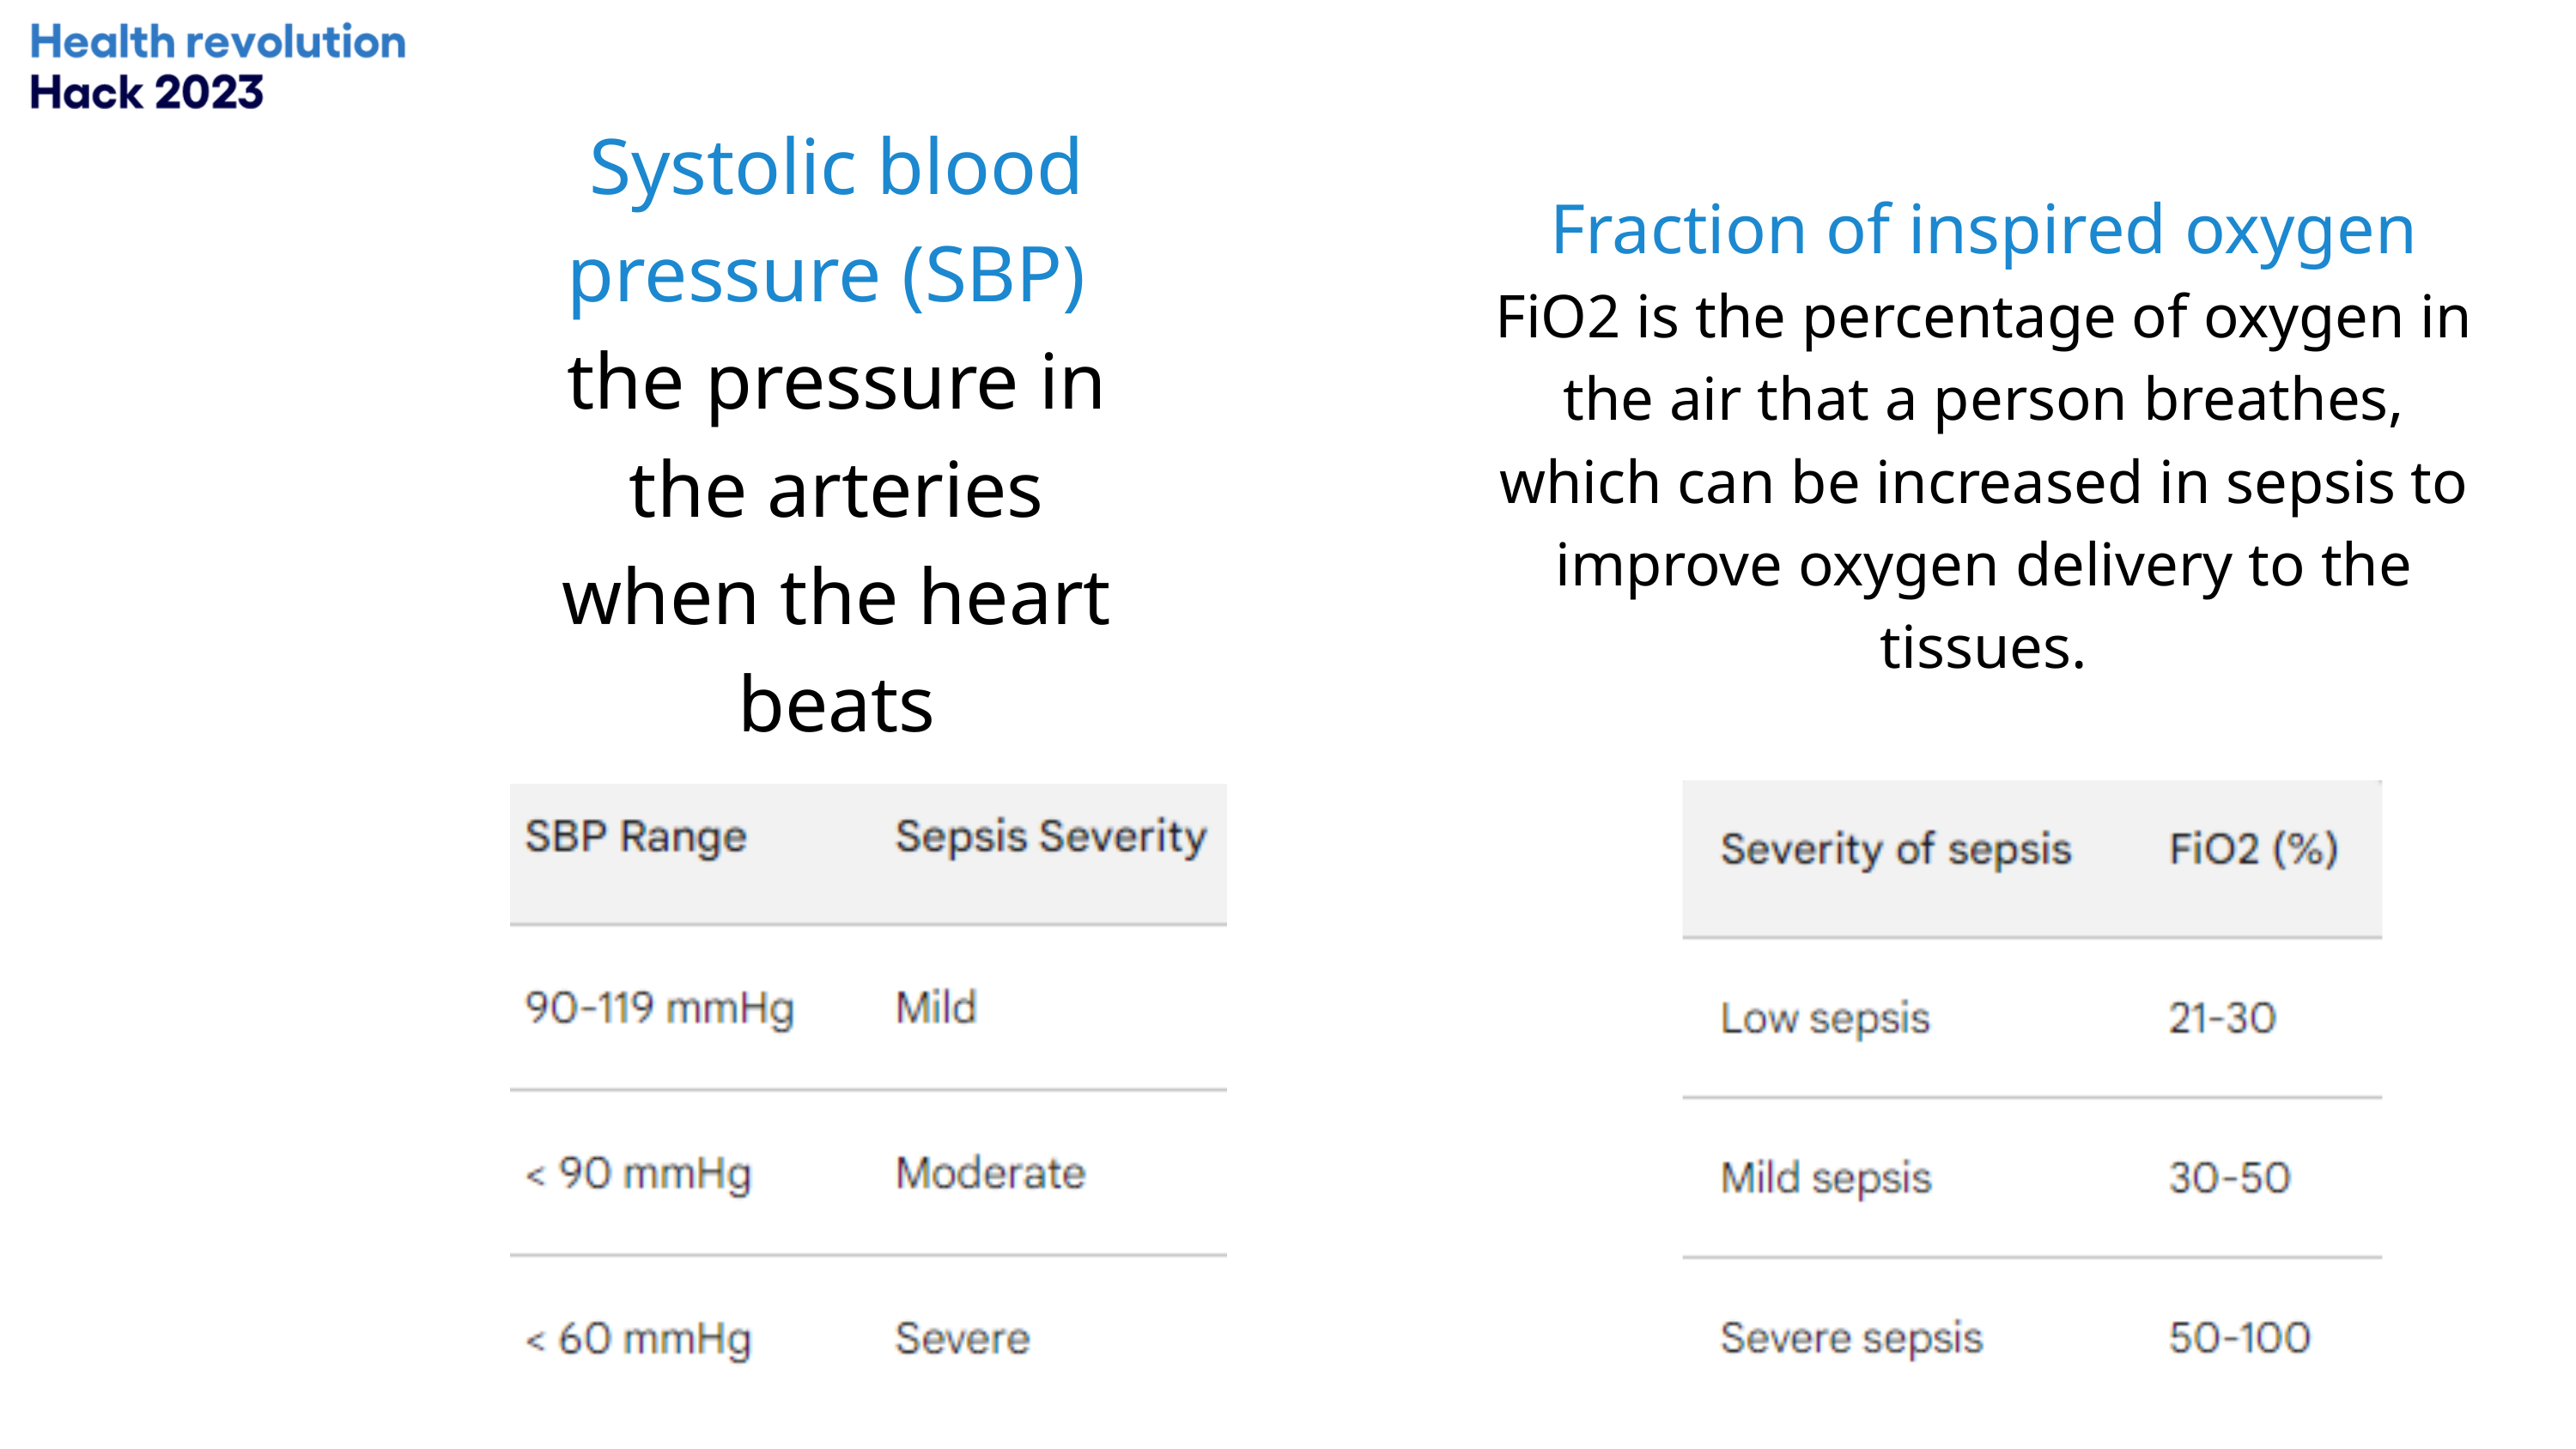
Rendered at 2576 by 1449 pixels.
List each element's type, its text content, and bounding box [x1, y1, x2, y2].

text_box Fraction of inspired oxygen FiO2 is the percentage of oxygen in the air that a person breathes, which can be increased in sepsis to improve oxygen delivery to the tissues. [1485, 172, 2483, 681]
text_box Systolic blood pressure (SBP) the pressure in the arteries when the heart beats [546, 102, 1127, 748]
text_box [1682, 780, 2383, 1414]
text_box [0, 0, 475, 145]
text_box [510, 784, 1228, 1414]
